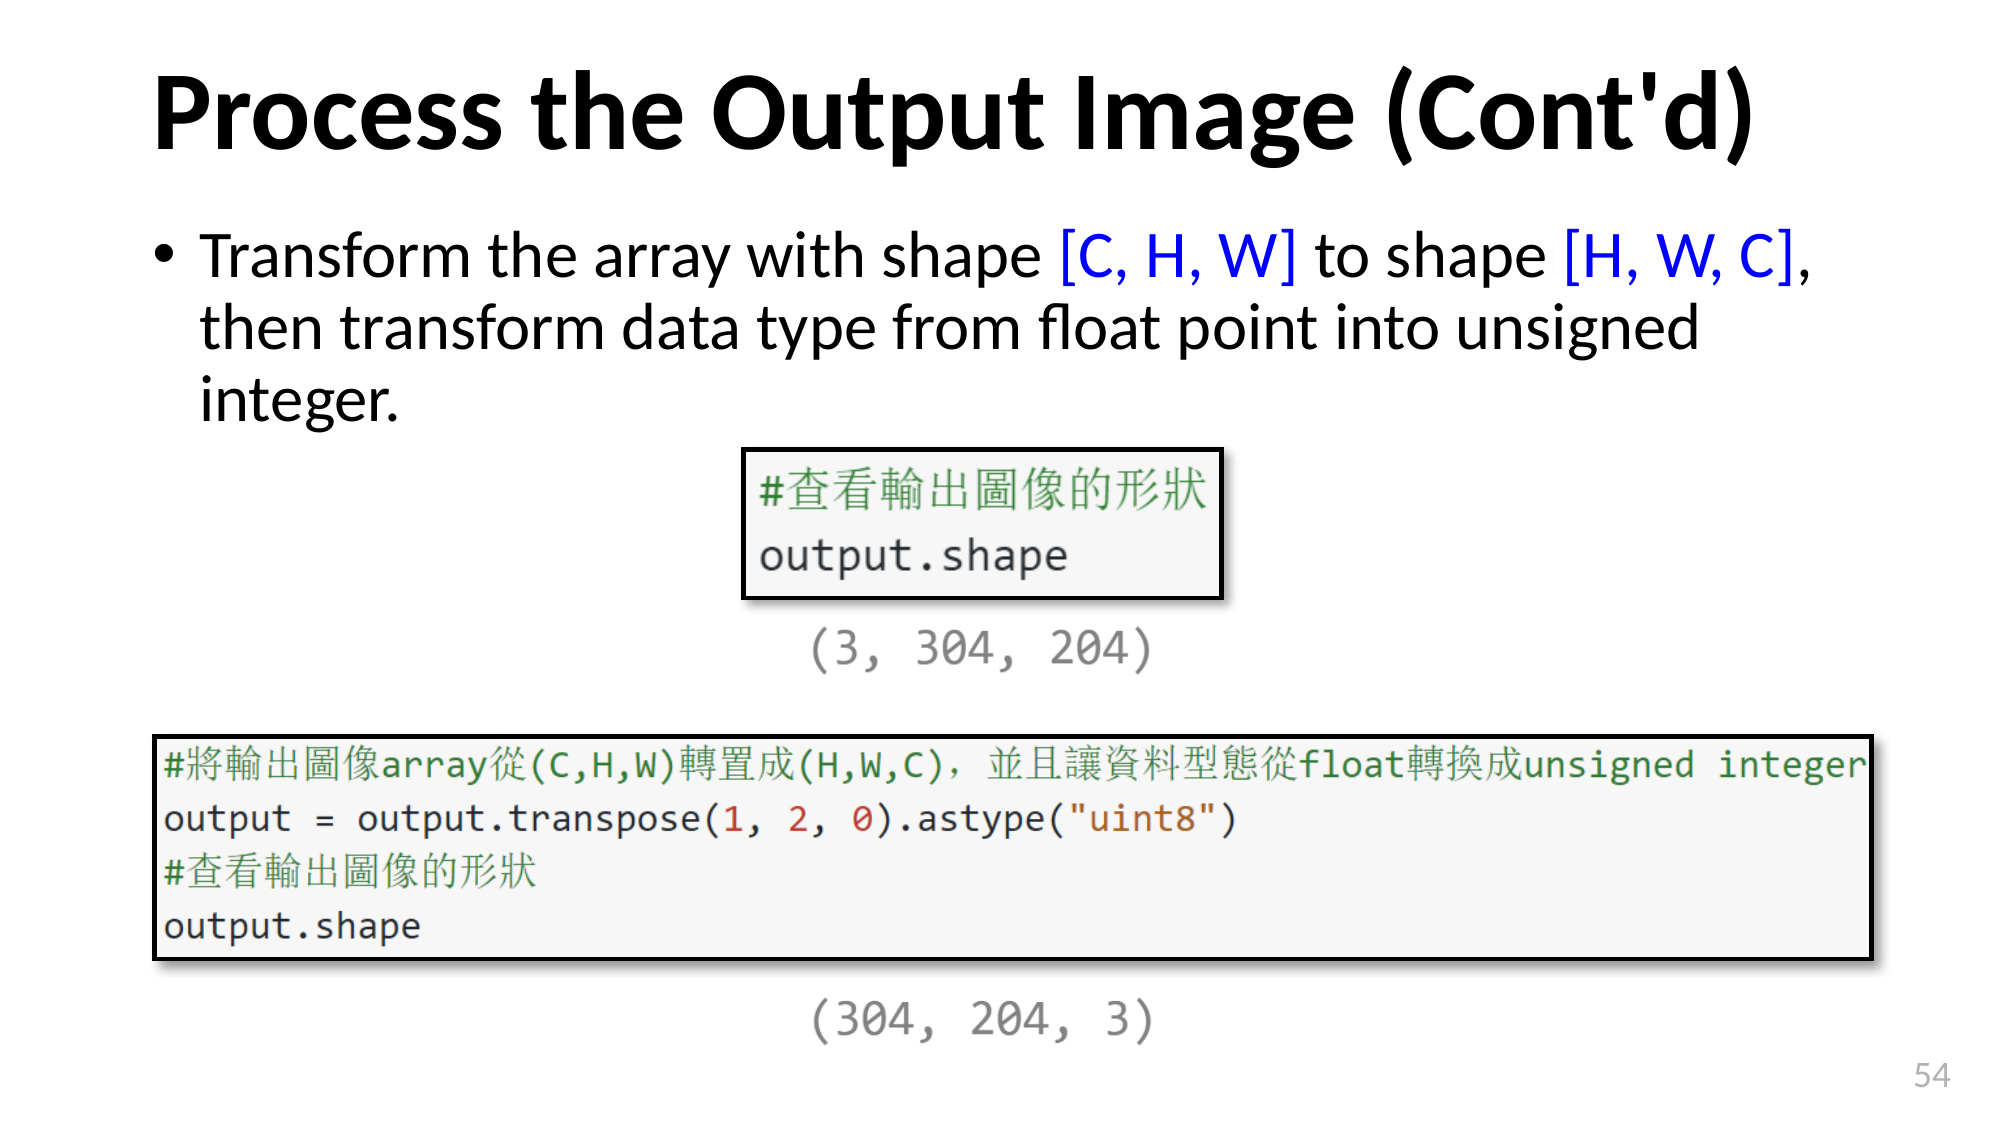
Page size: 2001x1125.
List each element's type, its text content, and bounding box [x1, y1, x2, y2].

picture [745, 451, 1220, 596]
list Transform the array with shape [C, H, W] to shape [H, W, C], then transform data type from float point into unsigned integer. [137, 212, 1863, 465]
picture [807, 991, 1158, 1052]
slide_number 54 [1824, 1042, 1967, 1103]
title Process the Output Image (Cont'd) [137, 28, 1863, 199]
picture [804, 622, 1152, 678]
picture [156, 738, 1870, 957]
